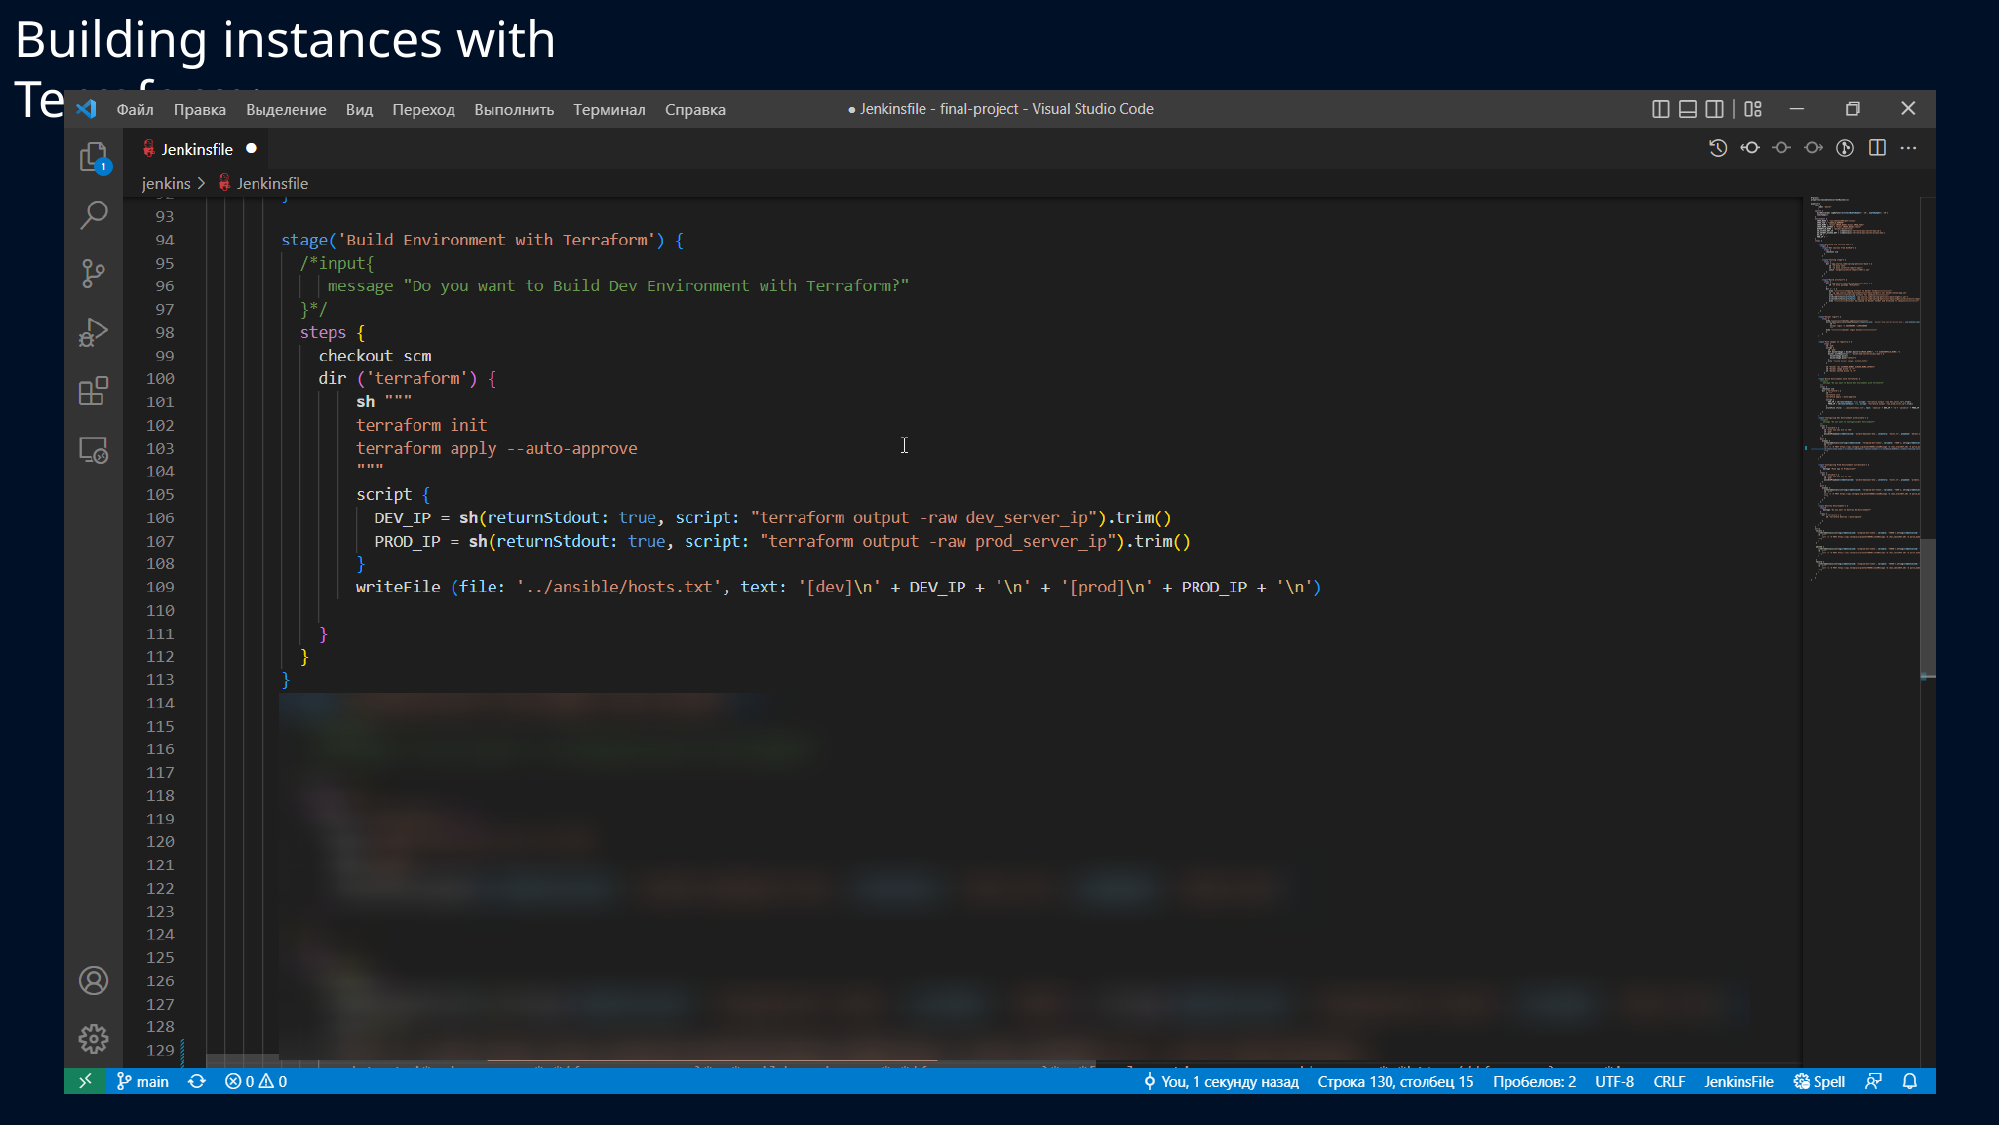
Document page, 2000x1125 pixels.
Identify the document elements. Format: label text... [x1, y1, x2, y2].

picture [63, 90, 1936, 1094]
text_box Building instances with Terraform: [0, 0, 745, 135]
